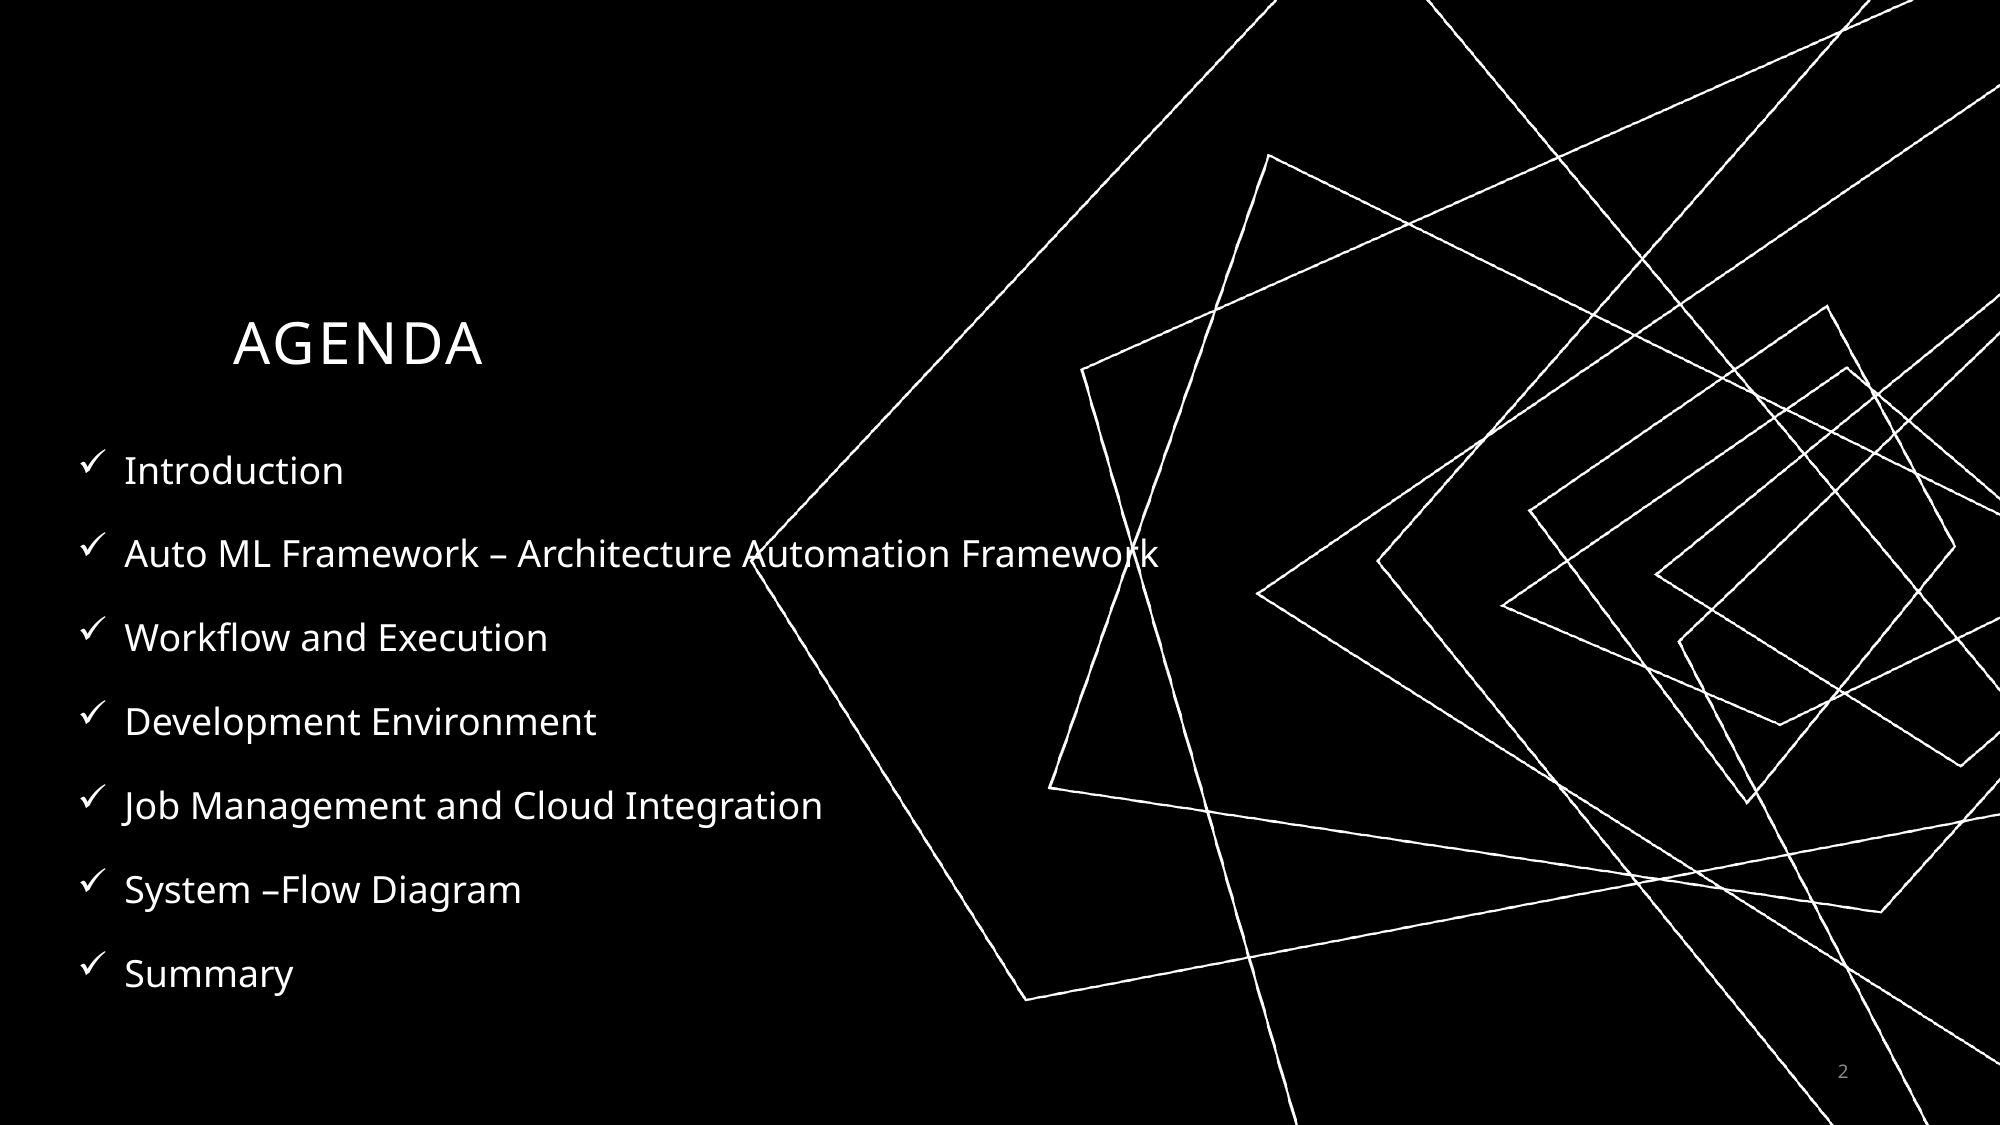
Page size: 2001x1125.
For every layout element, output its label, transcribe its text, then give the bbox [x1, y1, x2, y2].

picture [693, 0, 2000, 1125]
title AGENDA [218, 167, 694, 385]
list Introduction Auto ML Framework – Architecture Automation Framework Workflow and Execution Development Environment Job Management and Cloud Integration System –Flow Diagram Summary [62, 421, 1283, 1074]
slide_number 2 [1701, 1042, 1864, 1103]
